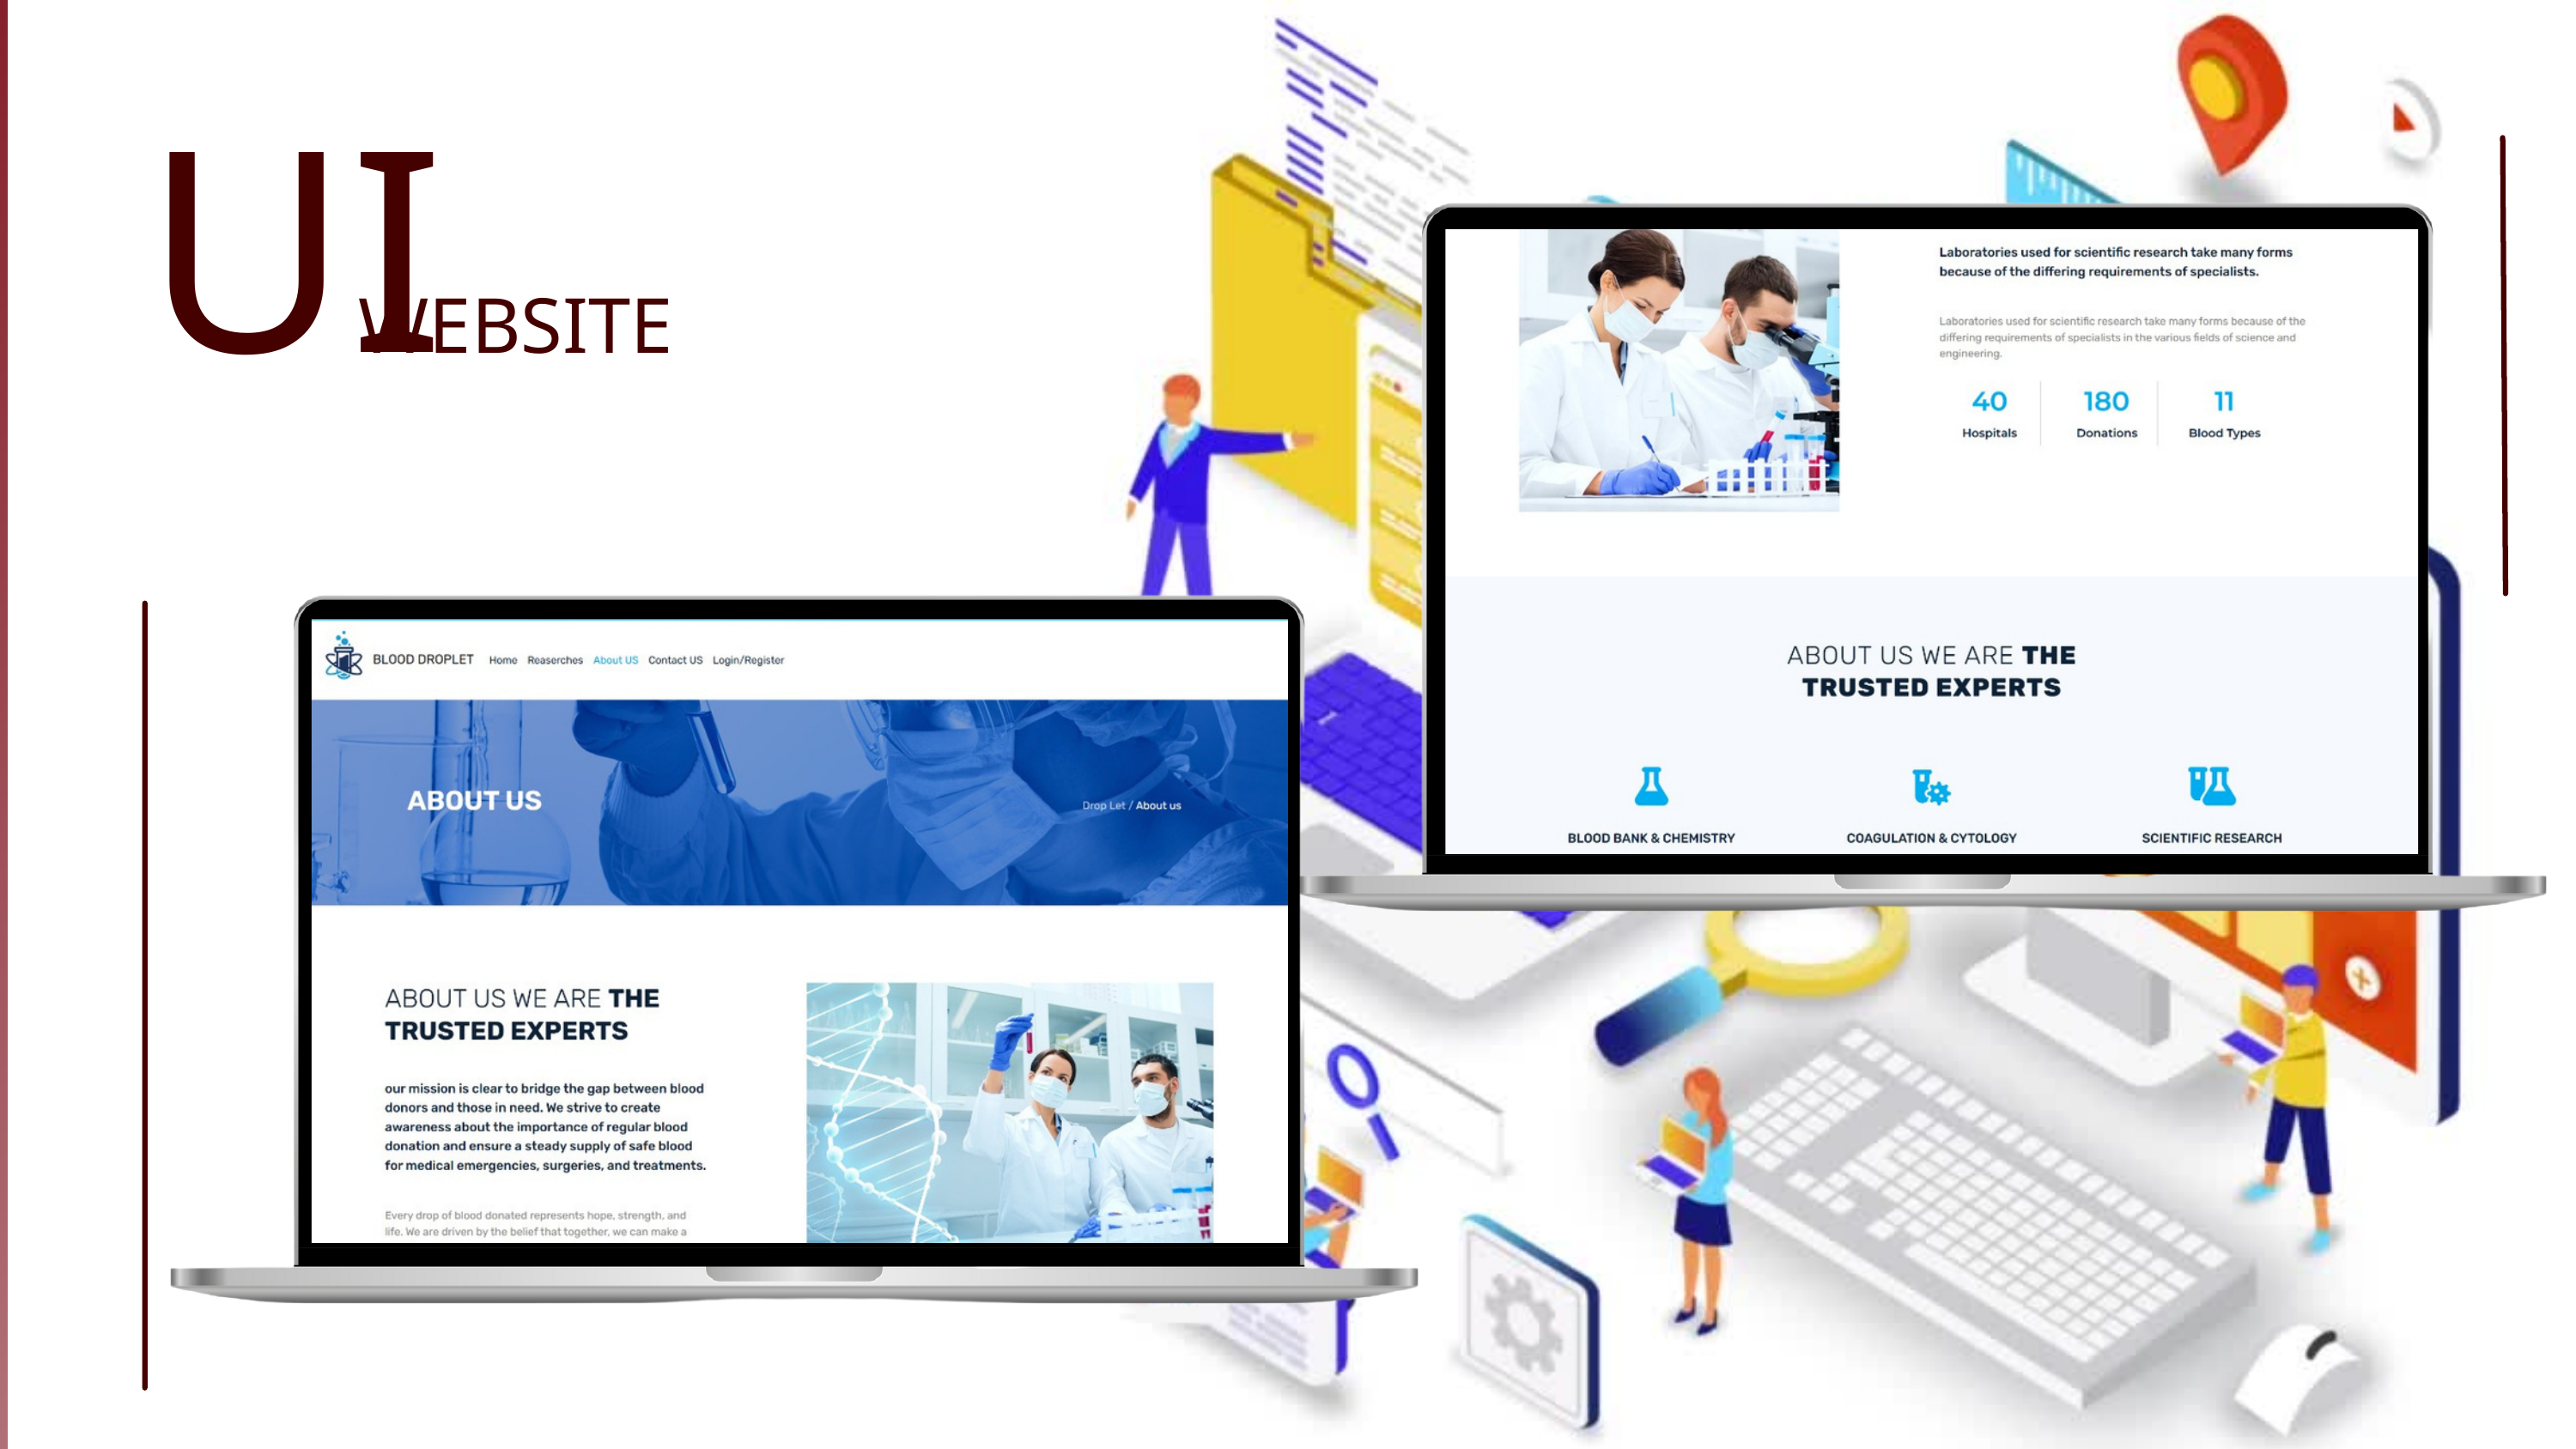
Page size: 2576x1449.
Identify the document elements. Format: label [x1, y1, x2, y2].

text_box [7, 0, 2576, 1449]
